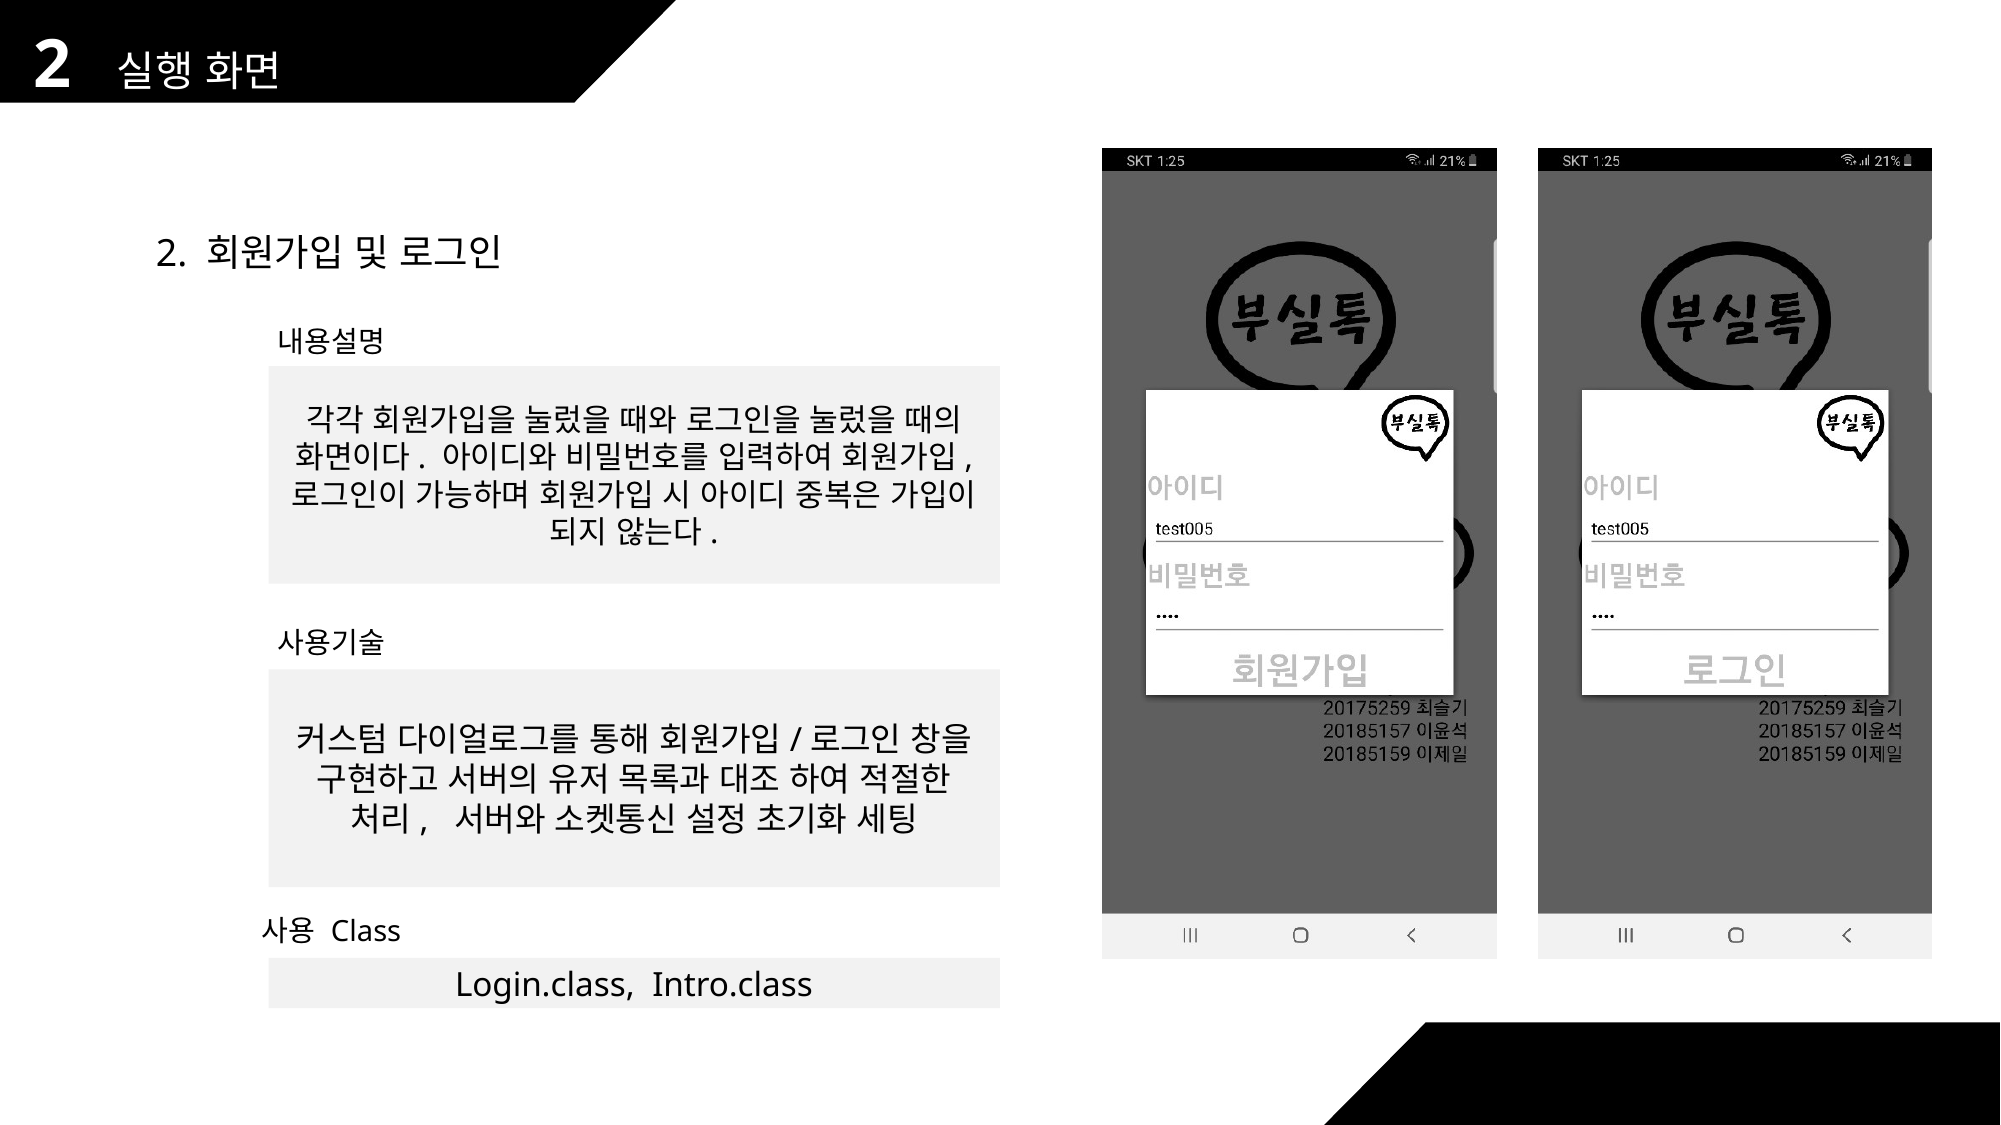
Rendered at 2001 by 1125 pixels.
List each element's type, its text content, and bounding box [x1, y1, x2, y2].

text_box 내용설명 [257, 315, 406, 366]
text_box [0, 0, 676, 103]
text_box 커스텀 다이얼로그를 통해 회원가입/로그인 창을 구현하고 서버의 유저 목록과 대조 하여 적절한 처리, 서버와 소켓통신 설정 초기화 세팅 [268, 668, 1001, 888]
text_box 각각 회원가입을 눌렀을 때와 로그인을 눌렀을 때의 화면이다. 아이디와 비밀번호를 입력하여 회원가입, 로그인이 가능하며 회원가입 시 아이디 중복은 가입이 되지 않는다. [268, 365, 1001, 585]
text_box 사용 Class [246, 904, 416, 955]
text_box 2 [16, 103, 90, 108]
text_box Login.class, Intro.class [268, 957, 1001, 1009]
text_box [1323, 1022, 2000, 1125]
text_box 2. 회원가입 및 로그인 [141, 221, 518, 282]
text_box 사용기술 [262, 616, 401, 667]
picture [1102, 148, 1497, 959]
picture [1538, 148, 1932, 959]
